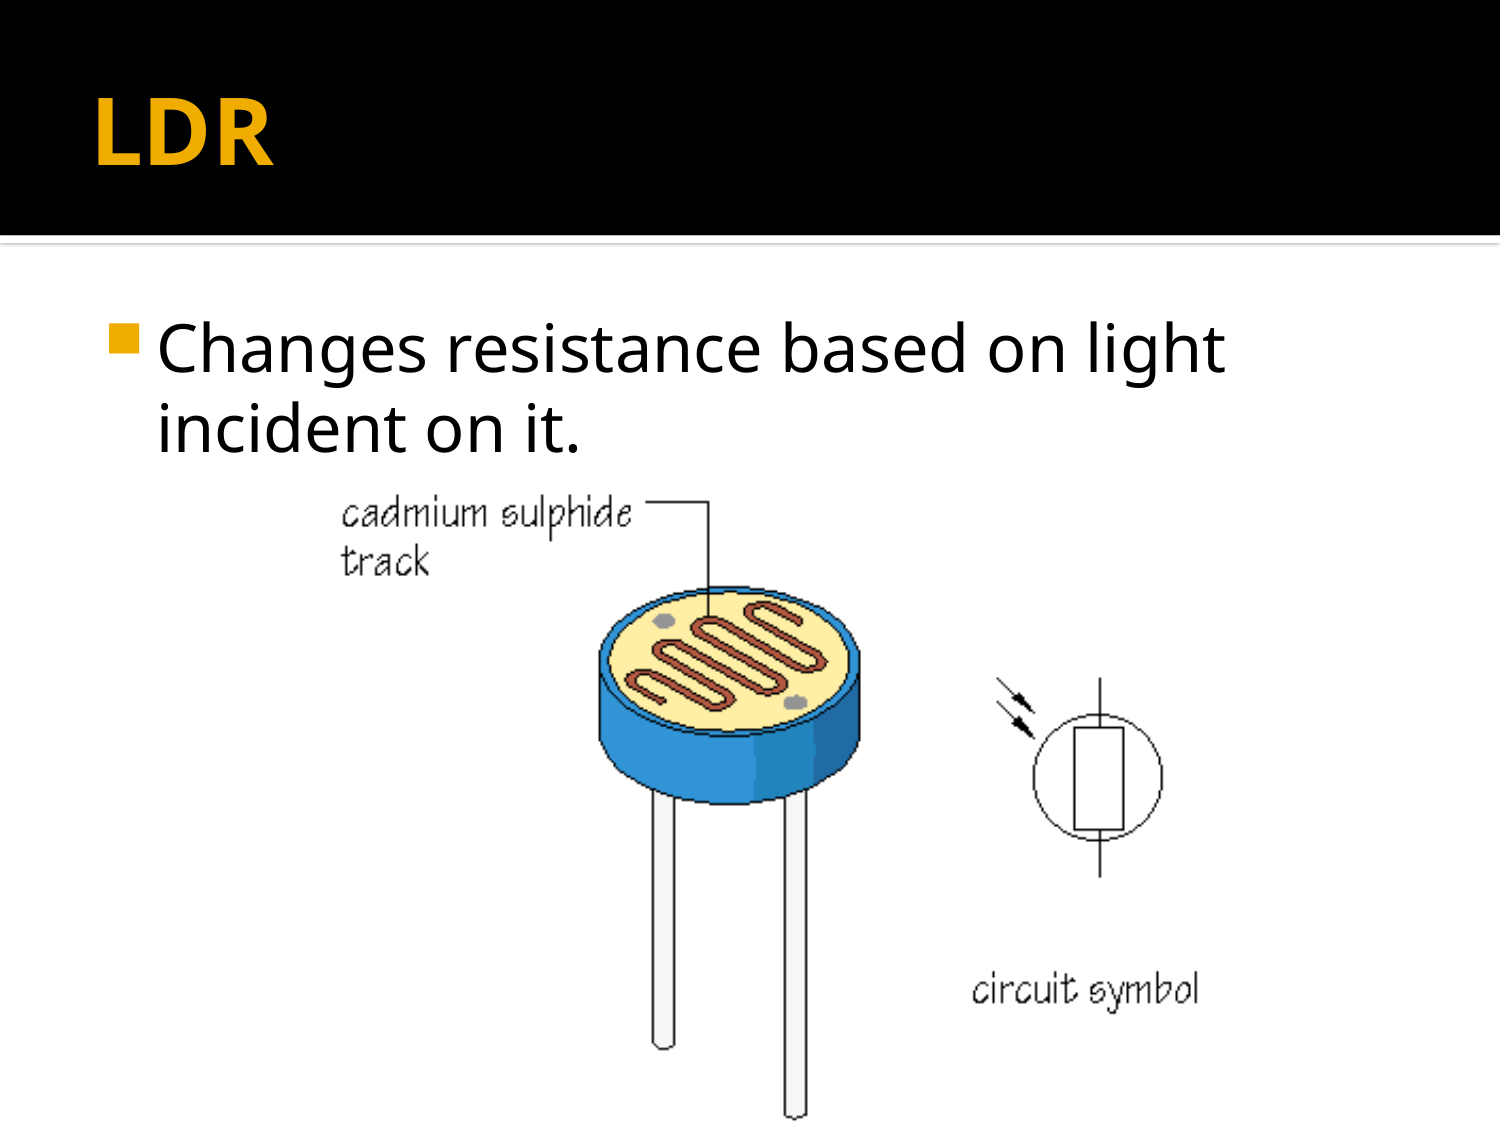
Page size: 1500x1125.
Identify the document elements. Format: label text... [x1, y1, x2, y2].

list Changes resistance based on light incident on it. [75, 291, 1425, 1050]
title LDR [75, 25, 1425, 231]
picture [316, 476, 1257, 1125]
